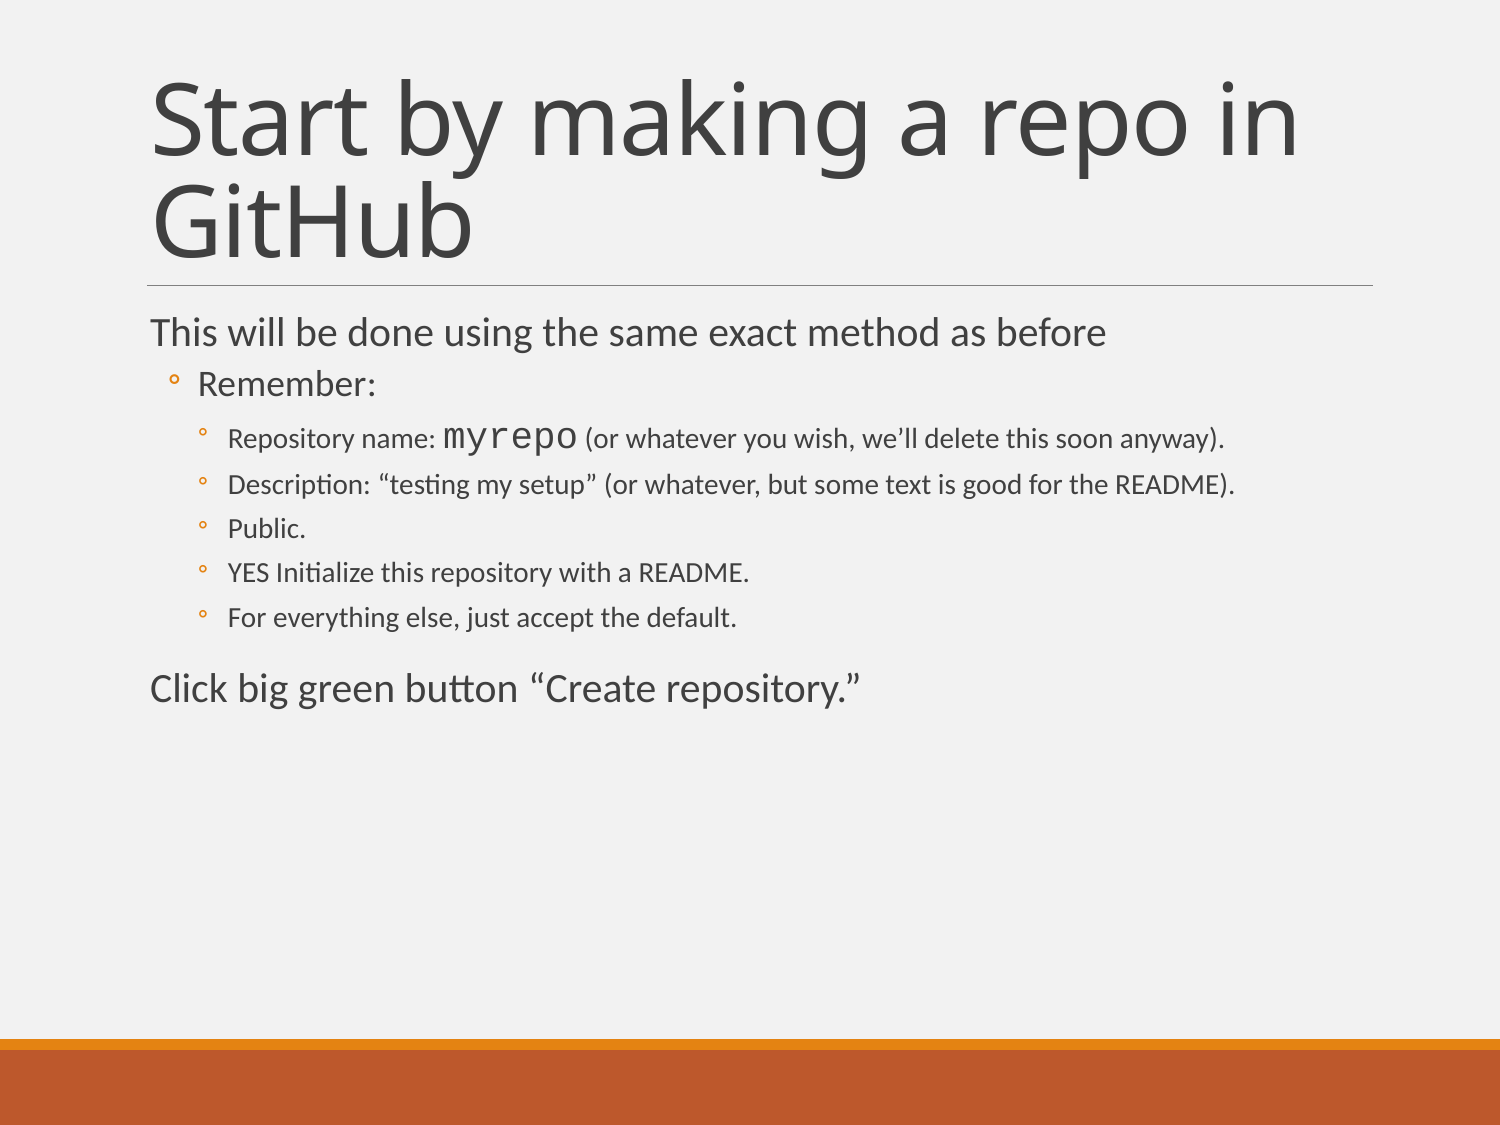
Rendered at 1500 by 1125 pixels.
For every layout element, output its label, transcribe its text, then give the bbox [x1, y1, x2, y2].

list This will be done using the same exact method as before Remember: Repository name: myrepo (or whatever you wish, we’ll delete this soon anyway). Description: “testing my setup” (or whatever, but some text is good for the README). Public. YES Initialize this repository with a README. For everything else, just accept the default. Click big green button “Create repository.” [135, 302, 1373, 963]
title Start by making a repo in GitHub [135, 47, 1373, 285]
